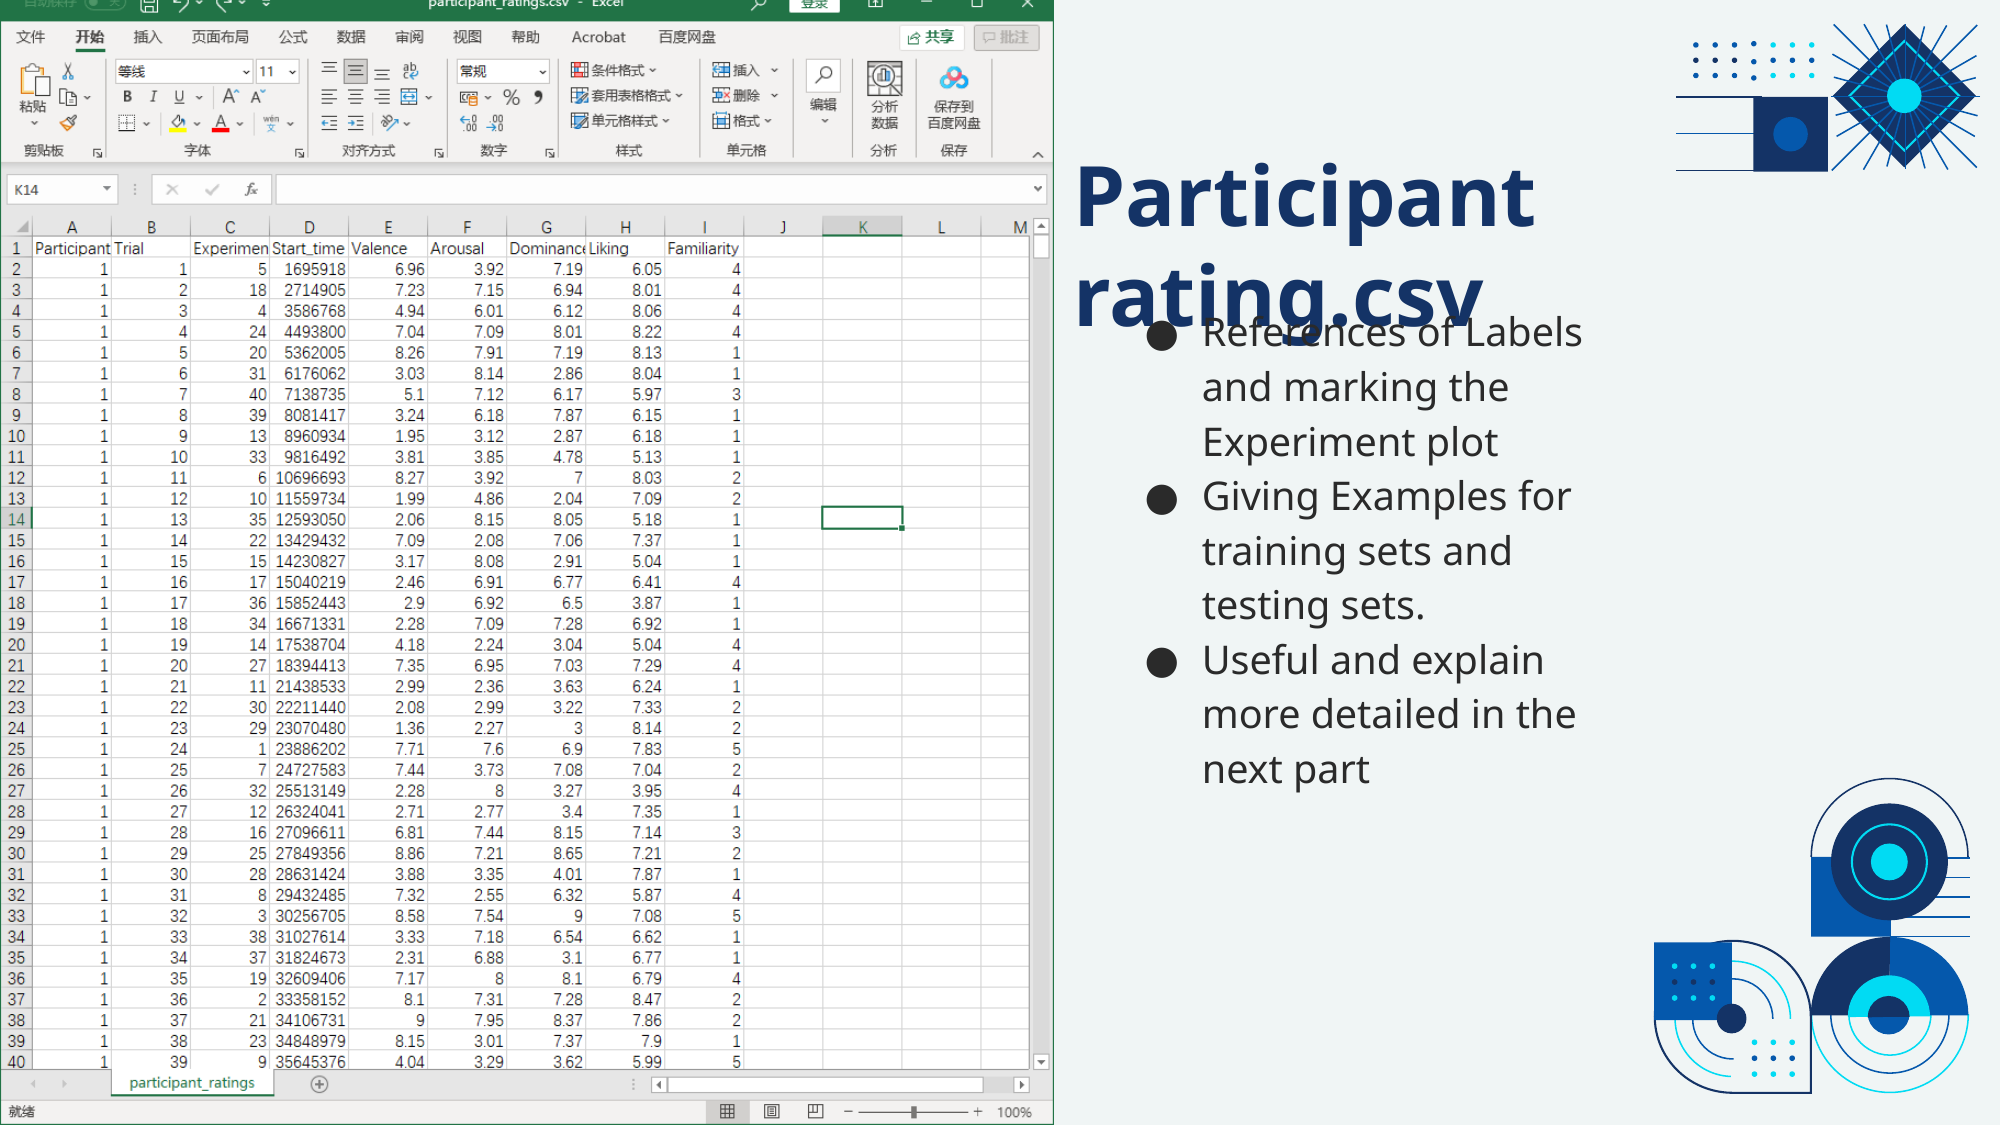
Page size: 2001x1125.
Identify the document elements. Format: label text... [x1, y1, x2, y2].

title Participant rating.csv [1057, 123, 1812, 249]
list References of Labels and marking the Experiment plot Giving Examples for training sets and testing sets. Useful and explain more detailed in the next part [1106, 280, 1618, 1021]
picture [0, 0, 1054, 1125]
